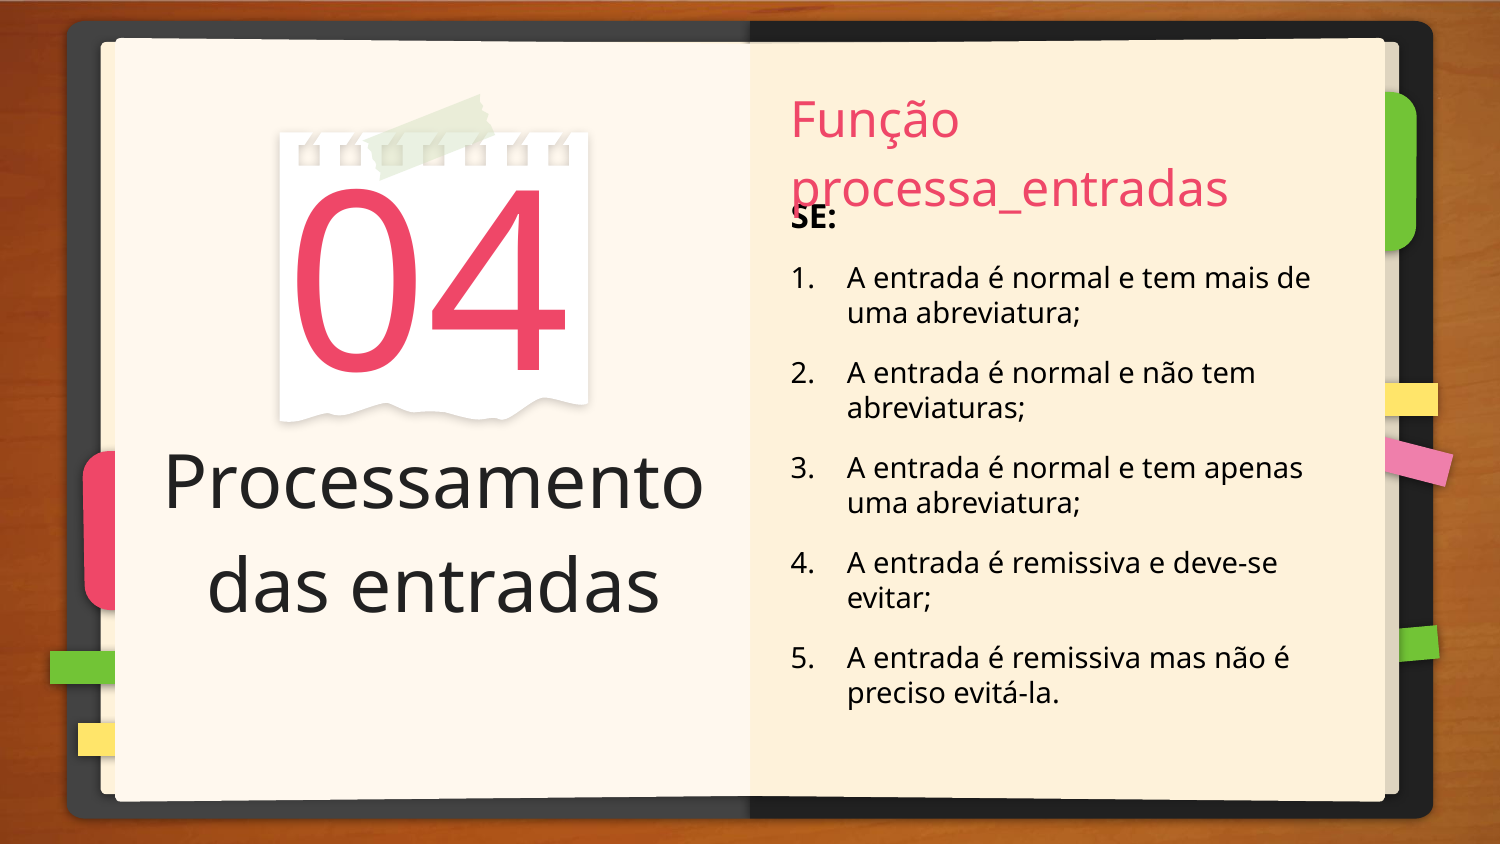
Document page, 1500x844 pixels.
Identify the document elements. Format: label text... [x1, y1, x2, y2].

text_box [279, 93, 589, 423]
title 04 [112, 60, 744, 334]
text_box Função processa_entradas [775, 71, 1364, 225]
title Processamento das entradas [118, 405, 750, 544]
text_box SE: A entrada é normal e tem mais de uma abreviatura; A entrada é normal e não tem abreviaturas; A entrada é normal e tem apenas uma abreviatura; A entrada é remissiva e deve-se evitar; A entrada é remissiva mas não é preciso evitá-la. [775, 225, 1364, 787]
picture [0, 0, 1500, 844]
